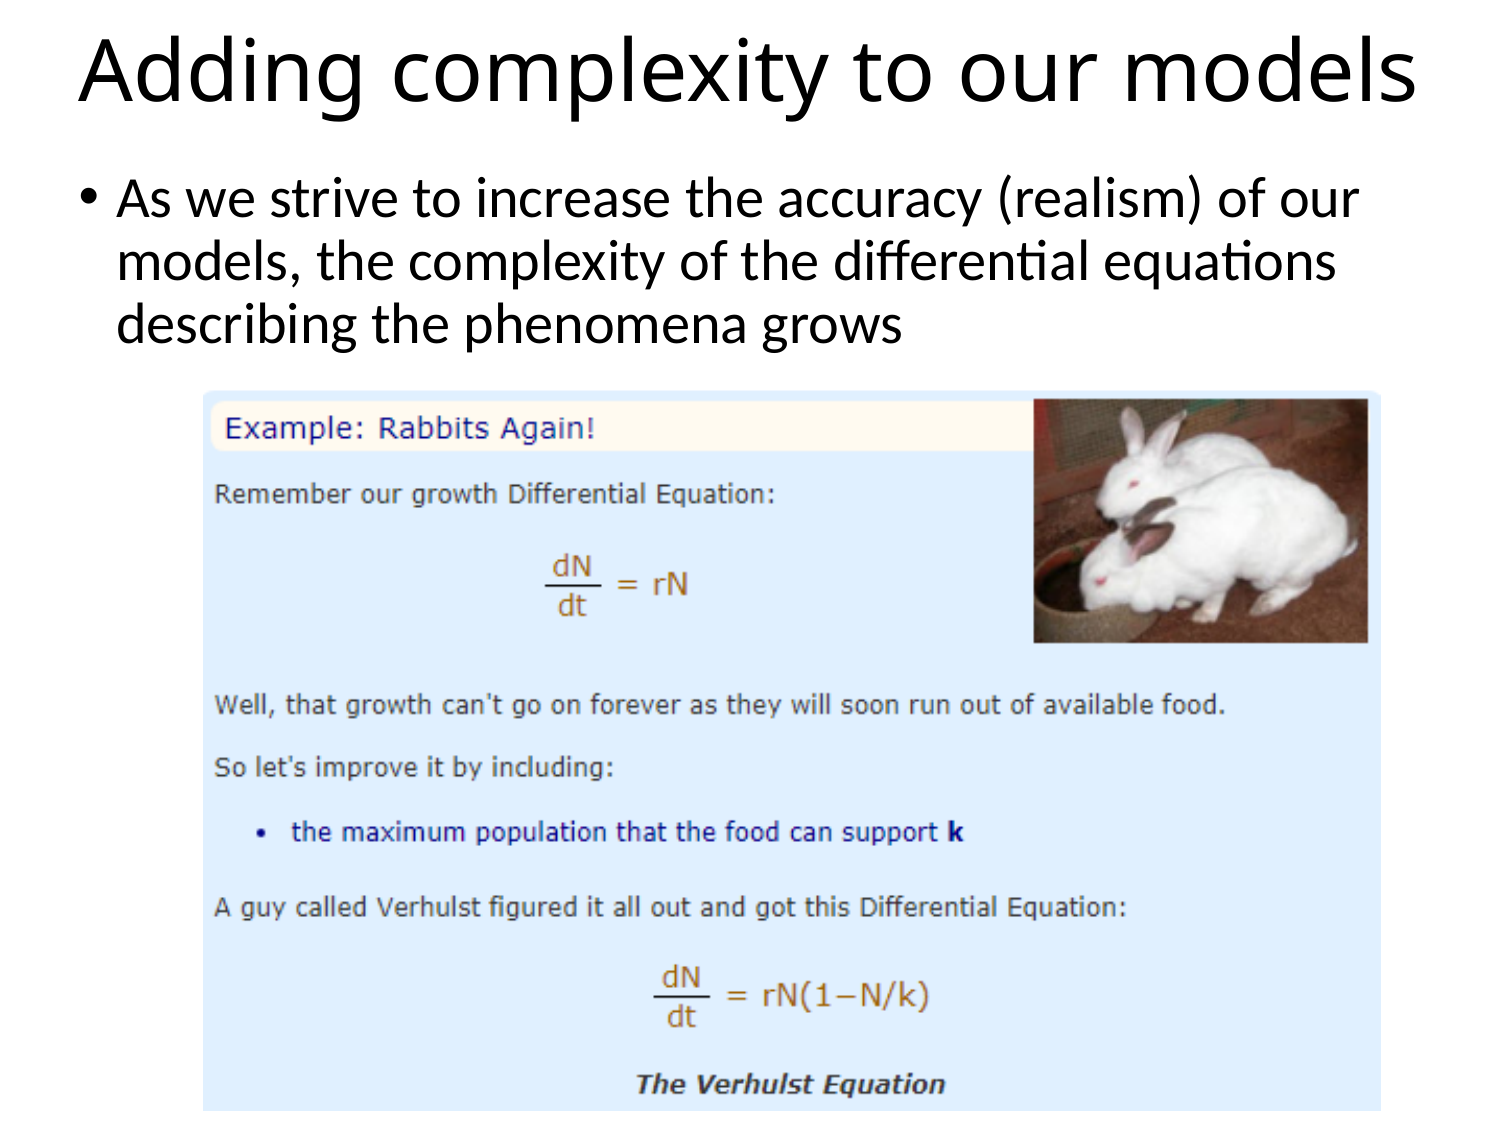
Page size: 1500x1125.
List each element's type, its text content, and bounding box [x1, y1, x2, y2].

list As we strive to increase the accuracy (realism) of our models, the complexity of the differential equations describing the phenomena grows [63, 159, 1438, 1014]
picture [203, 389, 1381, 1111]
title Adding complexity to our models [63, 16, 1438, 130]
